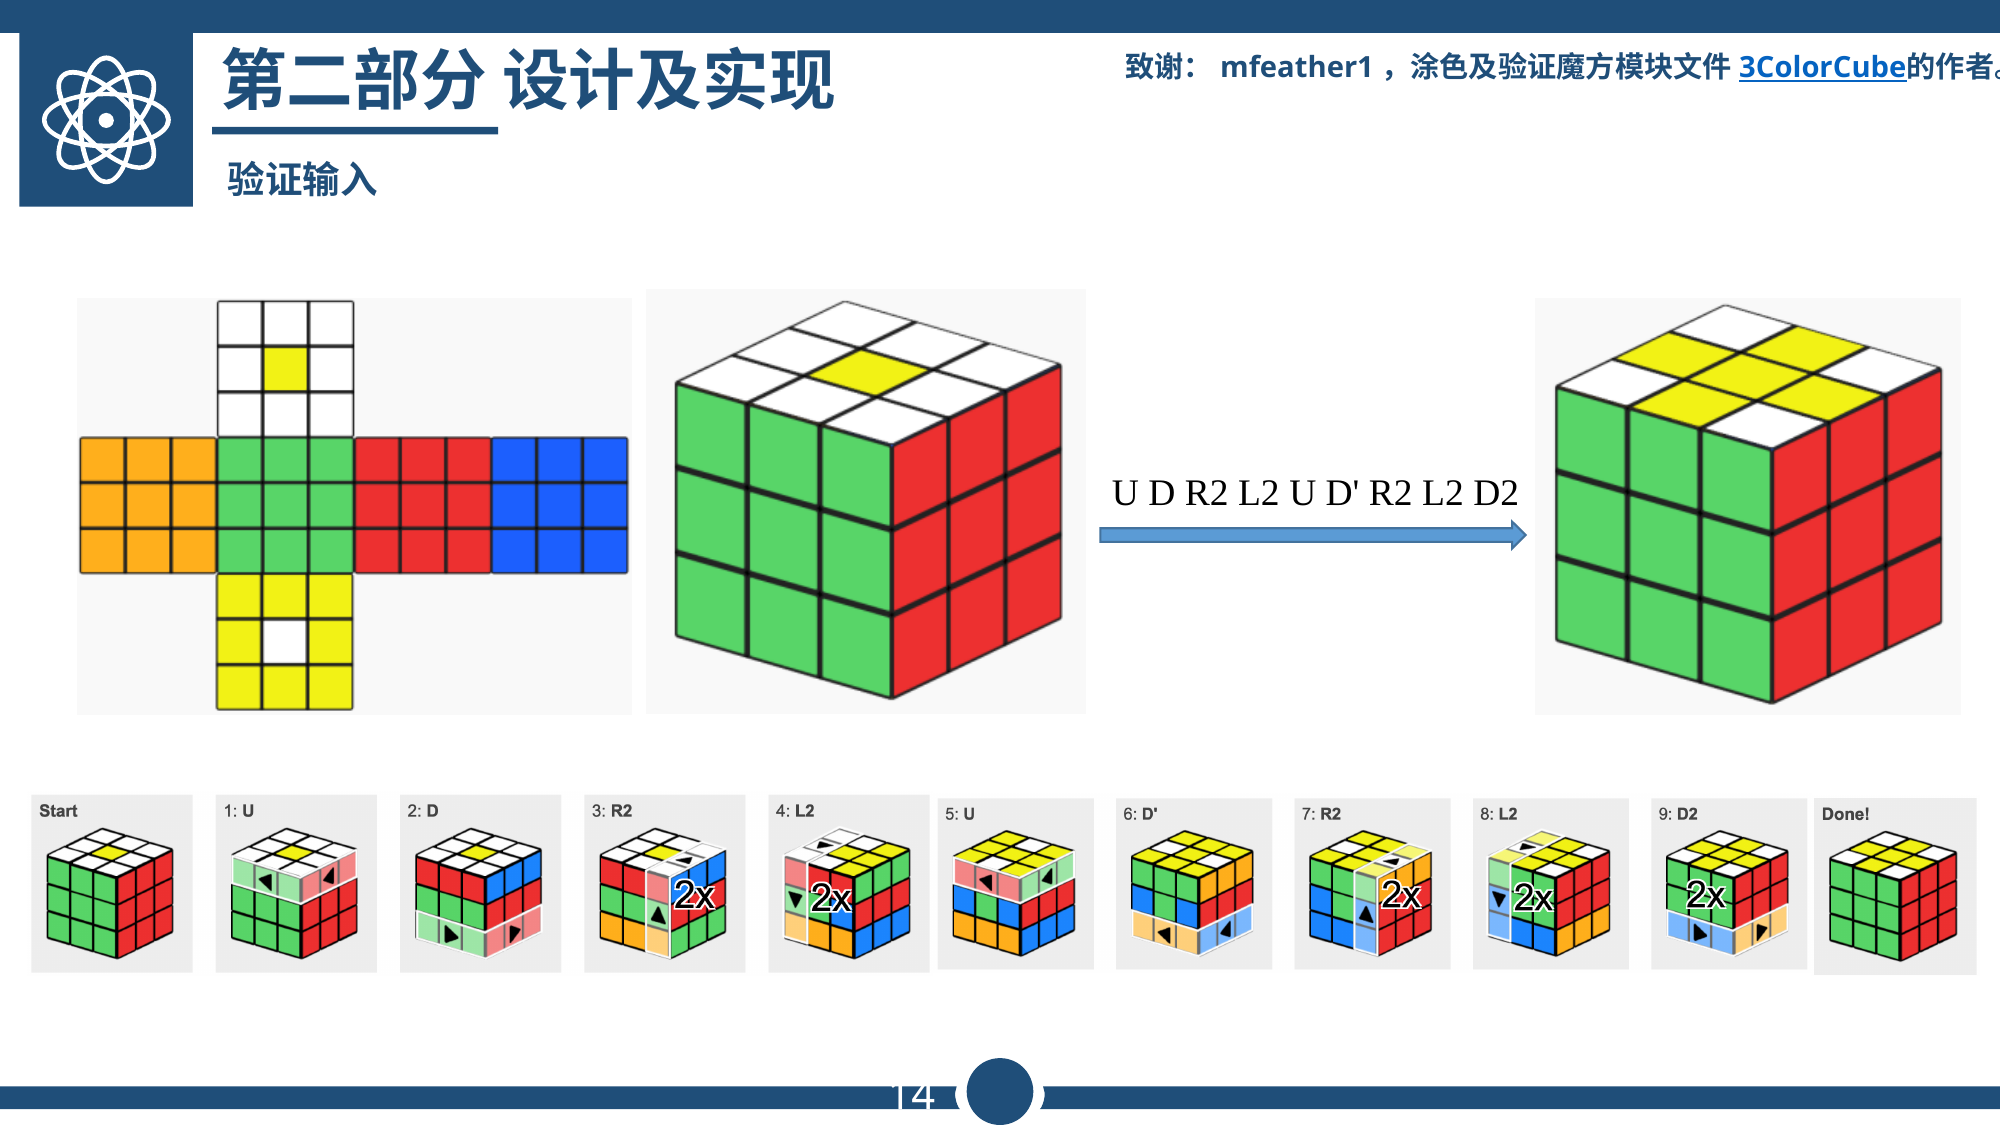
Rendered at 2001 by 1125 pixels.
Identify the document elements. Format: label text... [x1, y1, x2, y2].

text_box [19, 33, 193, 207]
text_box 第二部分 设计及实现 [205, 30, 852, 125]
text_box [211, 126, 499, 135]
text_box 验证输入 [213, 148, 393, 209]
text_box 致谢：mfeather1，涂色及验证魔方模块文件3ColorCube的作者。 [1110, 41, 2000, 96]
text_box U D R2 L2 U D' R2 L2 D2 [1097, 460, 1535, 521]
text_box [0, 1086, 872, 1110]
text_box [0, 0, 2000, 33]
picture [1535, 298, 1961, 715]
text_box [1099, 519, 1528, 552]
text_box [27, 791, 1980, 976]
picture [77, 298, 632, 715]
picture [646, 289, 1086, 715]
text_box 14 [872, 1060, 1108, 1125]
text_box [1108, 1086, 2000, 1110]
